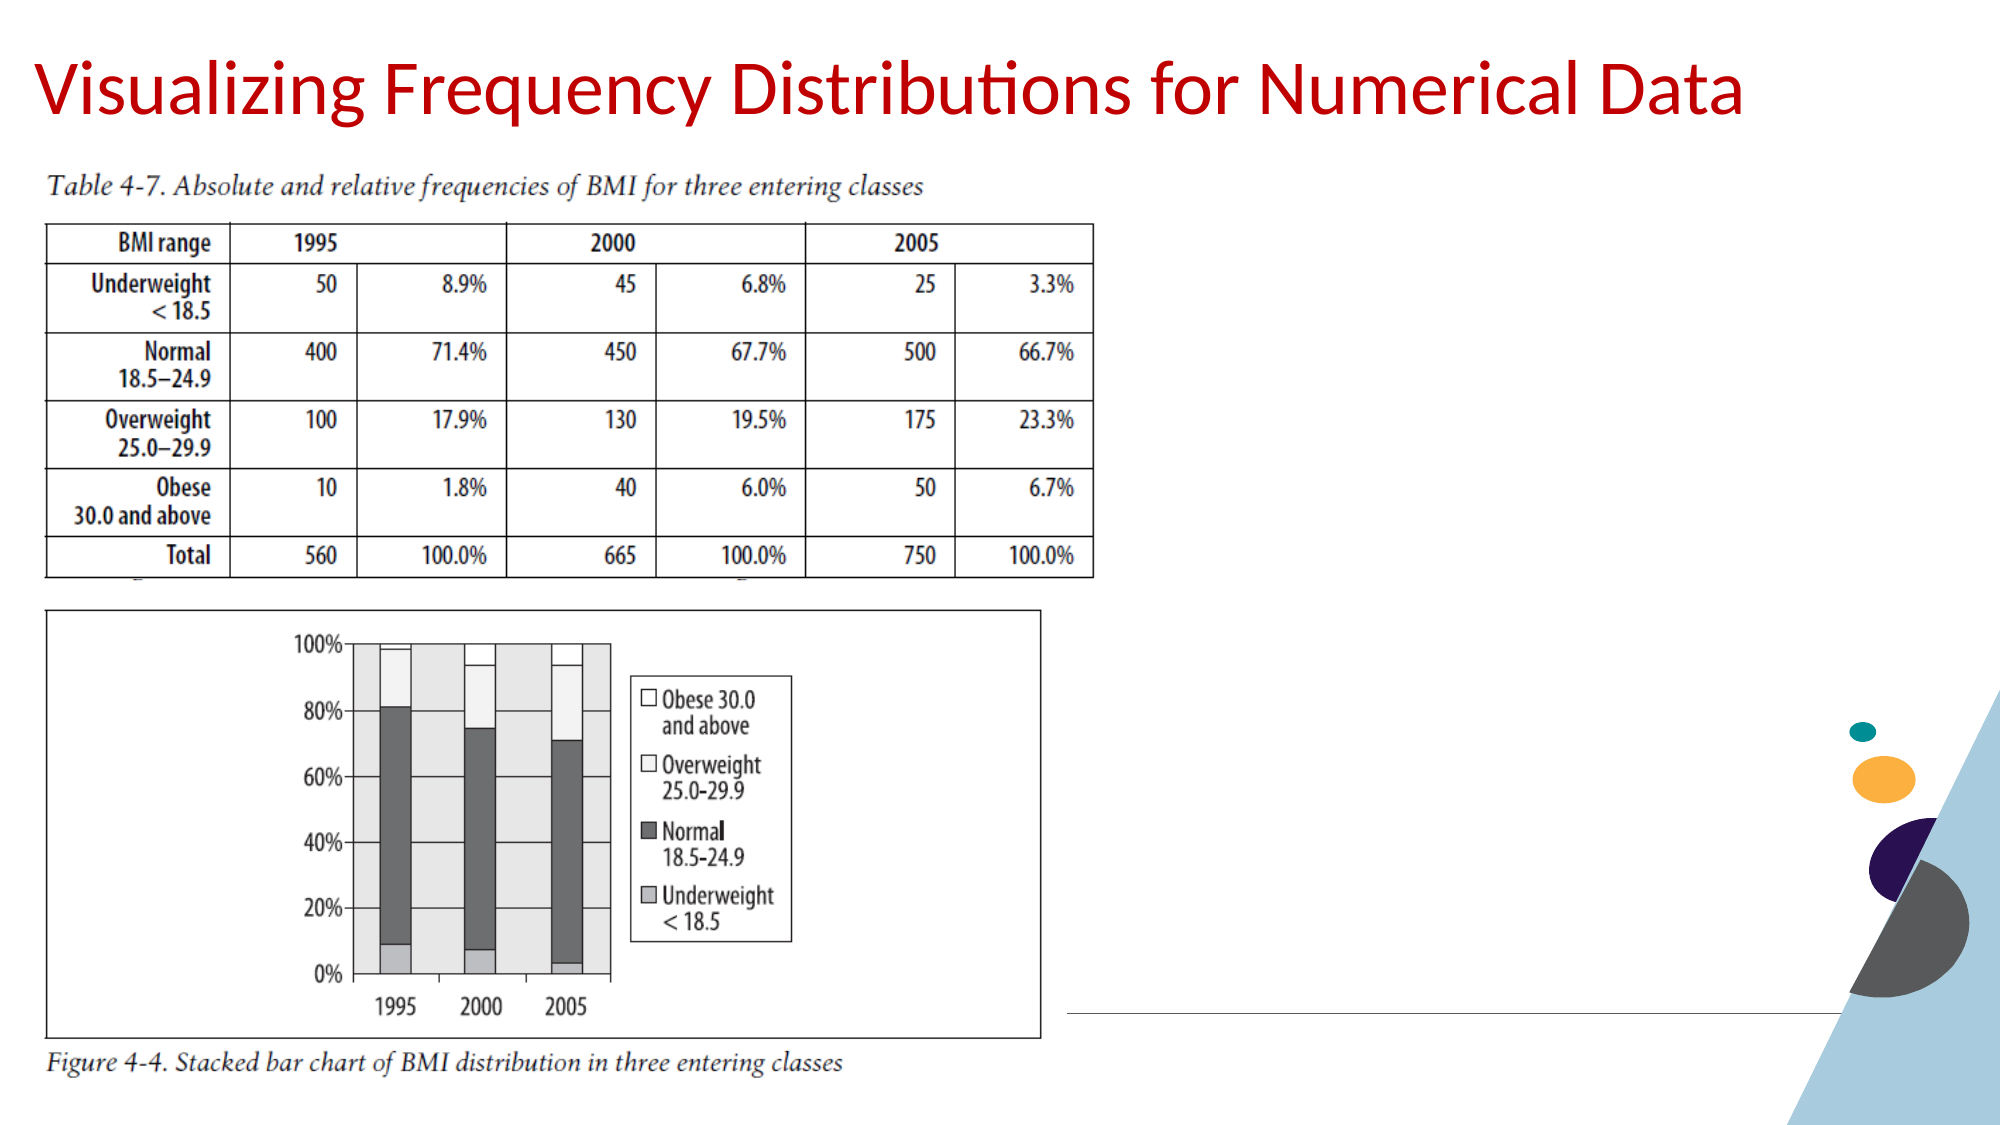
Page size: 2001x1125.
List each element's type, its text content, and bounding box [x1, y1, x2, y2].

picture [17, 150, 1122, 1090]
title Visualizing Frequency Distributions for Numerical Data [34, 54, 1928, 132]
